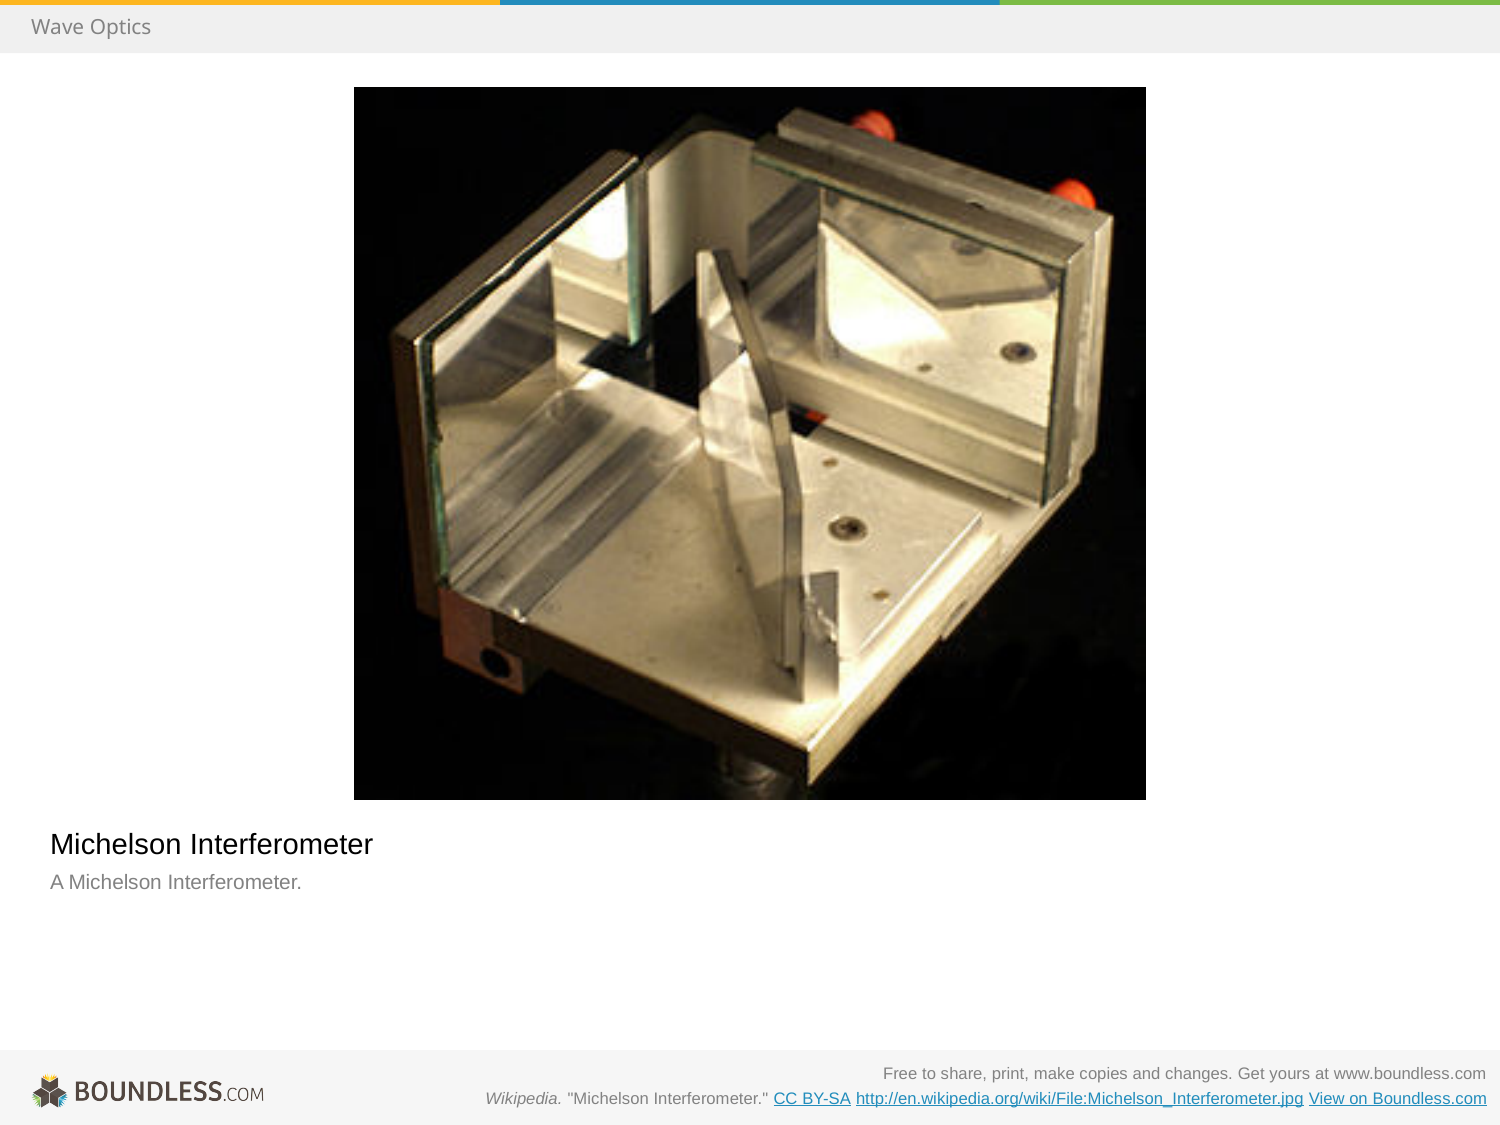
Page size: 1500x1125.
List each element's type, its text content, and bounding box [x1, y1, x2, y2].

text_box Wikipedia. "Michelson Interferometer." CC BY-SA http://en.wikipedia.org/wiki/File:Michelson_Interferometer.jpg View on Boundless.com [274, 1087, 1488, 1125]
picture [353, 87, 1146, 801]
picture [30, 1072, 265, 1109]
text_box [0, 1050, 1500, 1125]
text_box [0, 2, 1500, 54]
text_box Free to share, print, make copies and changes. Get yours at www.boundless.com [649, 1062, 1488, 1087]
text_box Wave Optics [31, 13, 1475, 38]
list Michelson Interferometer A Michelson Interferometer. [50, 825, 1450, 1038]
